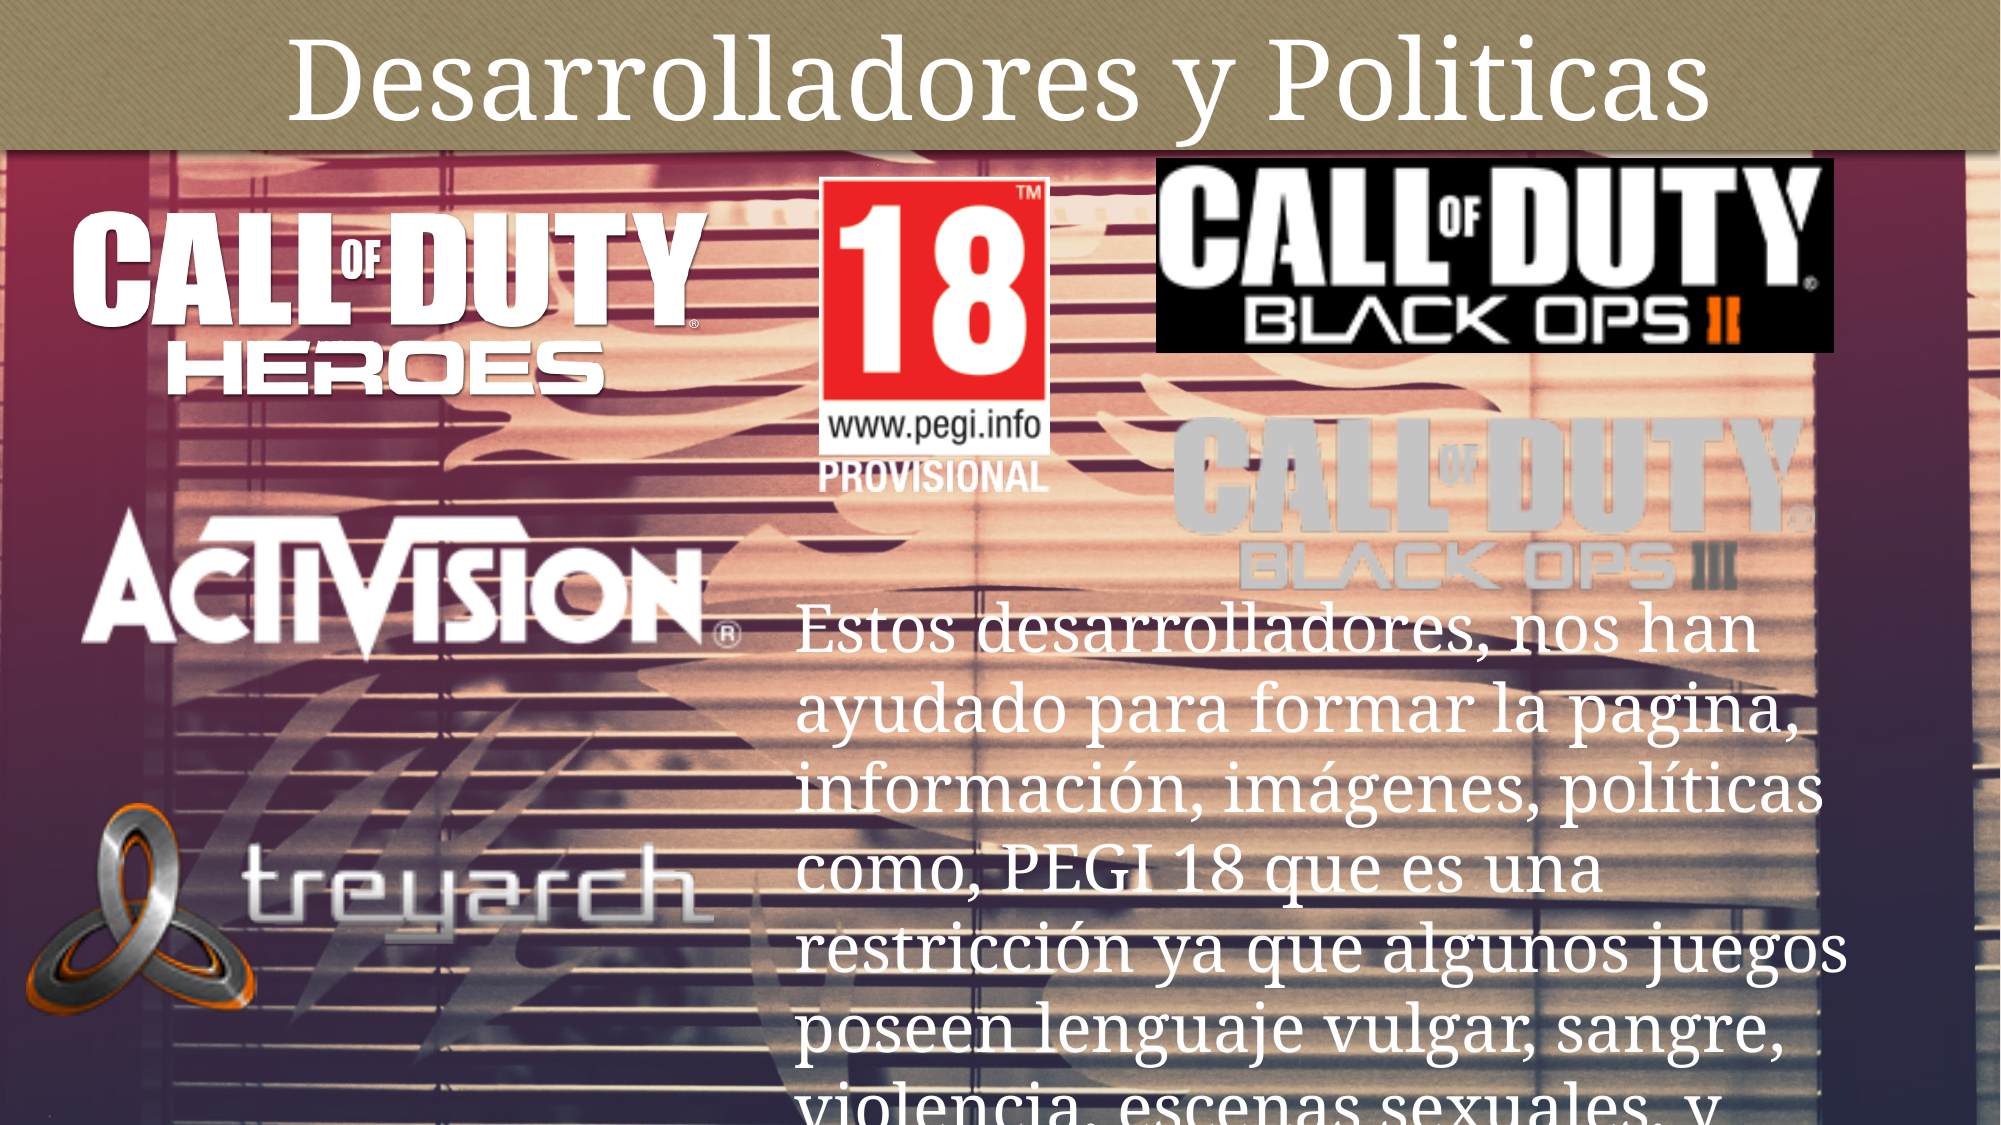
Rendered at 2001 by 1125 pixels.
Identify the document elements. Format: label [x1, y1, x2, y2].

picture [1173, 417, 1816, 595]
picture [819, 174, 1050, 492]
picture [26, 803, 714, 1017]
picture [1155, 157, 1834, 354]
picture [64, 200, 714, 403]
picture [80, 504, 747, 670]
list [0, 0, 2000, 1125]
